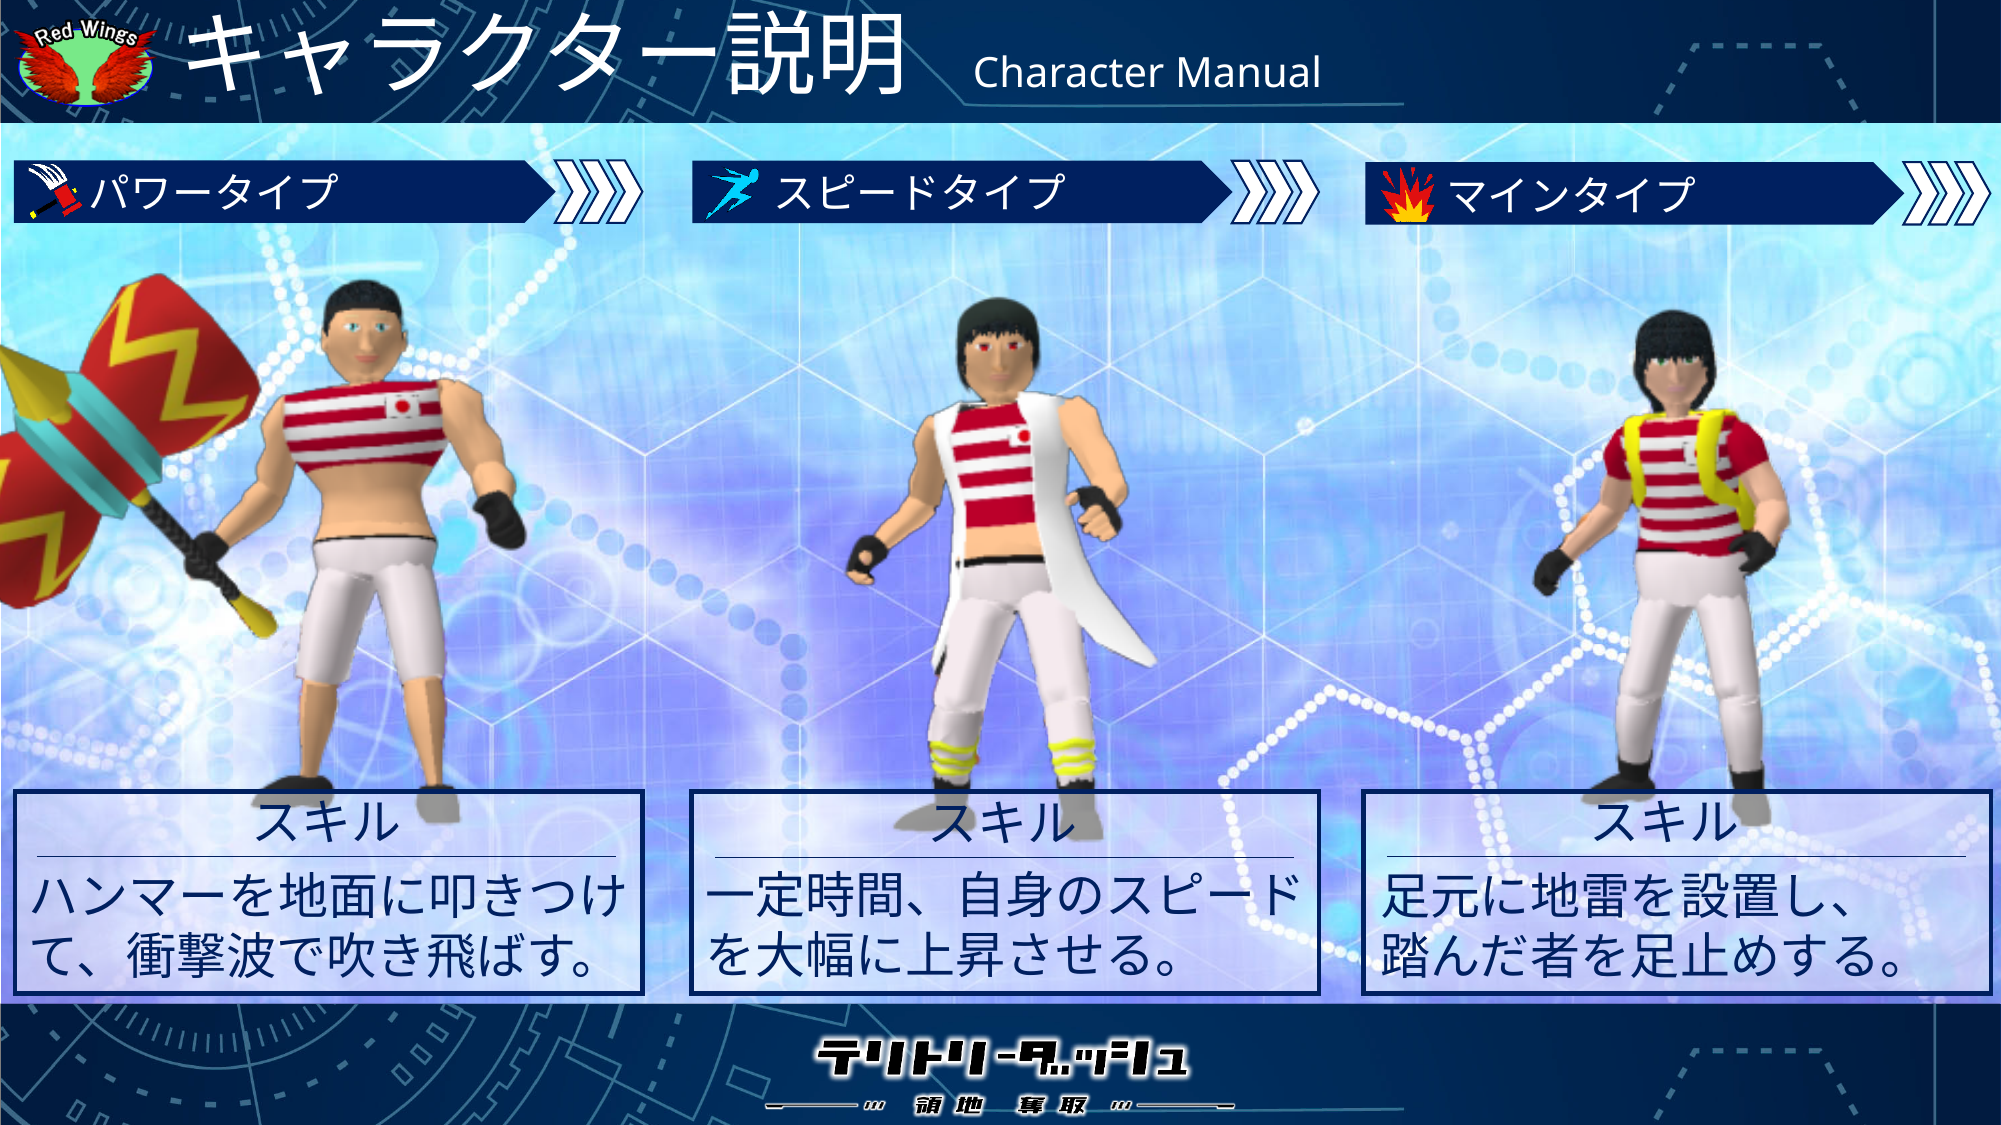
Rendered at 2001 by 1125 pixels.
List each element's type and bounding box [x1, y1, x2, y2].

text_box [1, 0, 2000, 1125]
picture [753, 1029, 1249, 1123]
picture [26, 162, 85, 222]
picture [4, 0, 168, 121]
text_box [13, 160, 643, 223]
picture [701, 164, 761, 224]
text_box [1365, 162, 1991, 225]
text_box [692, 160, 1319, 224]
picture [1378, 165, 1437, 225]
